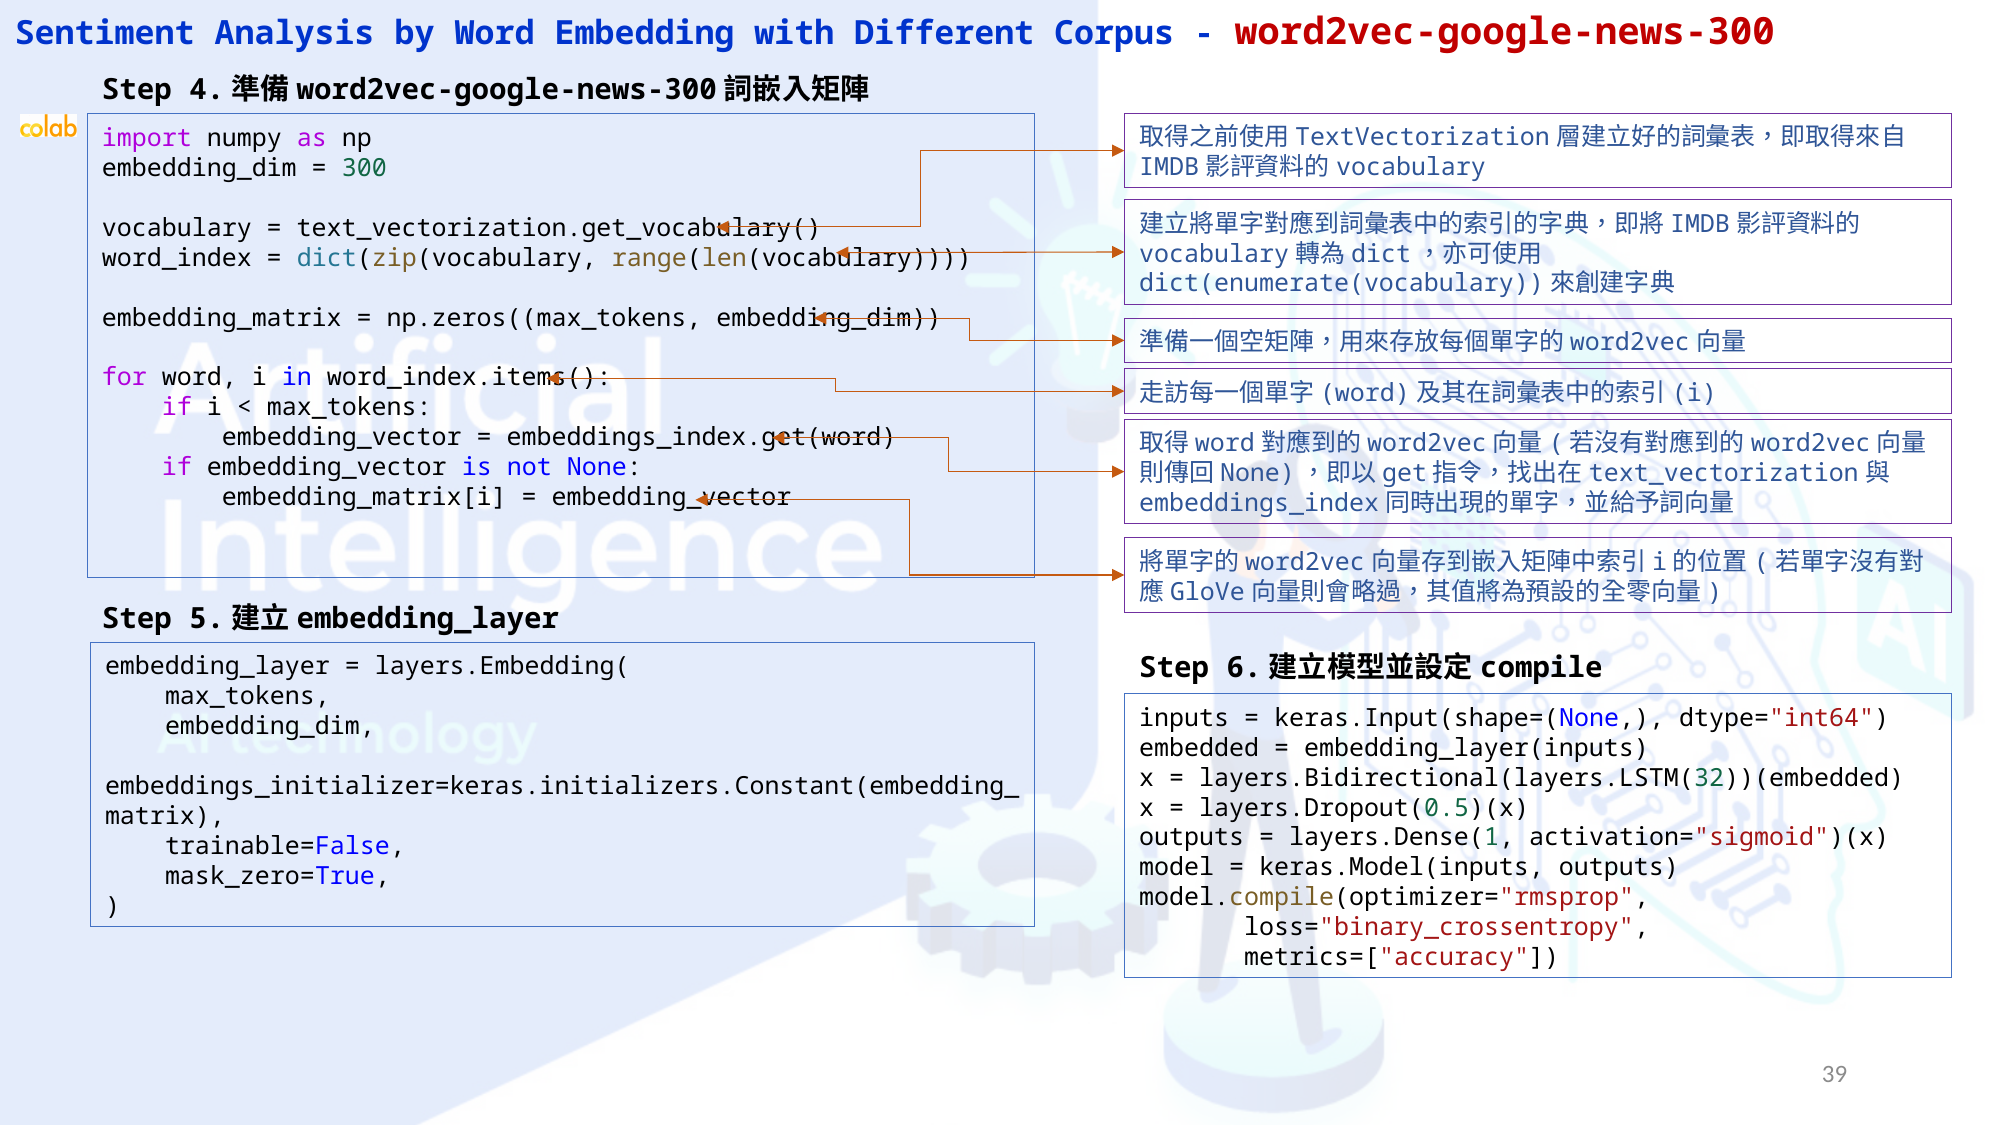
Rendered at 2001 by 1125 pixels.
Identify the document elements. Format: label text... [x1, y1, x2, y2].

text_box 建立將單字對應到詞彙表中的索引的字典，即將IMDB影評資料的vocabulary轉為dict，亦可使用dict(enumerate(vocabulary))來創建字典 [1124, 199, 1952, 305]
picture [20, 114, 77, 137]
text_box 取得word對應到的word2vec向量(若沒有對應到的word2vec向量則傳回None)，即以get指令，找出在text_vectorization與embeddings_index同時出現的單字，並給予詞向量 [1124, 419, 1952, 524]
text_box inputs = keras.Input(shape=(None,), dtype="int64") embedded = embedding_layer(inputs) x = layers.Bidirectional(layers.LSTM(32))(embedded) x = layers.Dropout(0.5)(x) outputs = layers.Dense(1, activation="sigmoid")(x) model = keras.Model(inputs, outputs) model.compile(optimizer="rmsprop", loss="binary_crossentropy", metrics=["accuracy"]) [1124, 693, 1952, 978]
text_box Step 6.建立模型並設定compile [1124, 640, 1952, 691]
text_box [546, 378, 1125, 392]
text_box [695, 499, 1125, 576]
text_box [716, 151, 1125, 227]
text_box 取得之前使用TextVectorization層建立好的詞彙表，即取得來自IMDB影評資料的vocabulary [1124, 113, 1952, 188]
text_box embedding_layer = layers.Embedding( max_tokens, embedding_dim, embeddings_initializer=keras.initializers.Constant(embedding_matrix), trainable=False, mask_zero=True, ) [90, 642, 1035, 927]
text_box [813, 318, 1125, 341]
text_box Step 5.建立embedding_layer [87, 591, 1047, 642]
text_box import numpy as np embedding_dim = 300 vocabulary = text_vectorization.get_vocabulary() word_index = dict(zip(vocabulary, range(len(vocabulary)))) embedding_matrix = np.zeros((max_tokens, embedding_dim)) for word, i in word_index.items(): if i < max_tokens: embedding_vector = embeddings_index.get(word) if embedding_vector is not None: embedding_matrix[i] = embedding_vector [87, 113, 1035, 578]
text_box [771, 437, 1125, 473]
slide_number 38 [1412, 1042, 1863, 1103]
text_box 準備一個空矩陣，用來存放每個單字的word2vec向量 [1124, 318, 1952, 363]
text_box 走訪每一個單字(word)及其在詞彙表中的索引(i) [1124, 368, 1952, 414]
text_box 將單字的word2vec向量存到嵌入矩陣中索引i的位置(若單字沒有對應GloVe向量則會略過，其值將為預設的全零向量) [1124, 537, 1952, 613]
text_box Step 4.準備word2vec-google-news-300詞嵌入矩陣 [87, 62, 980, 113]
text_box Sentiment Analysis by Word Embedding with Different Corpus - word2vec-google-news-300 [0, 0, 1829, 60]
